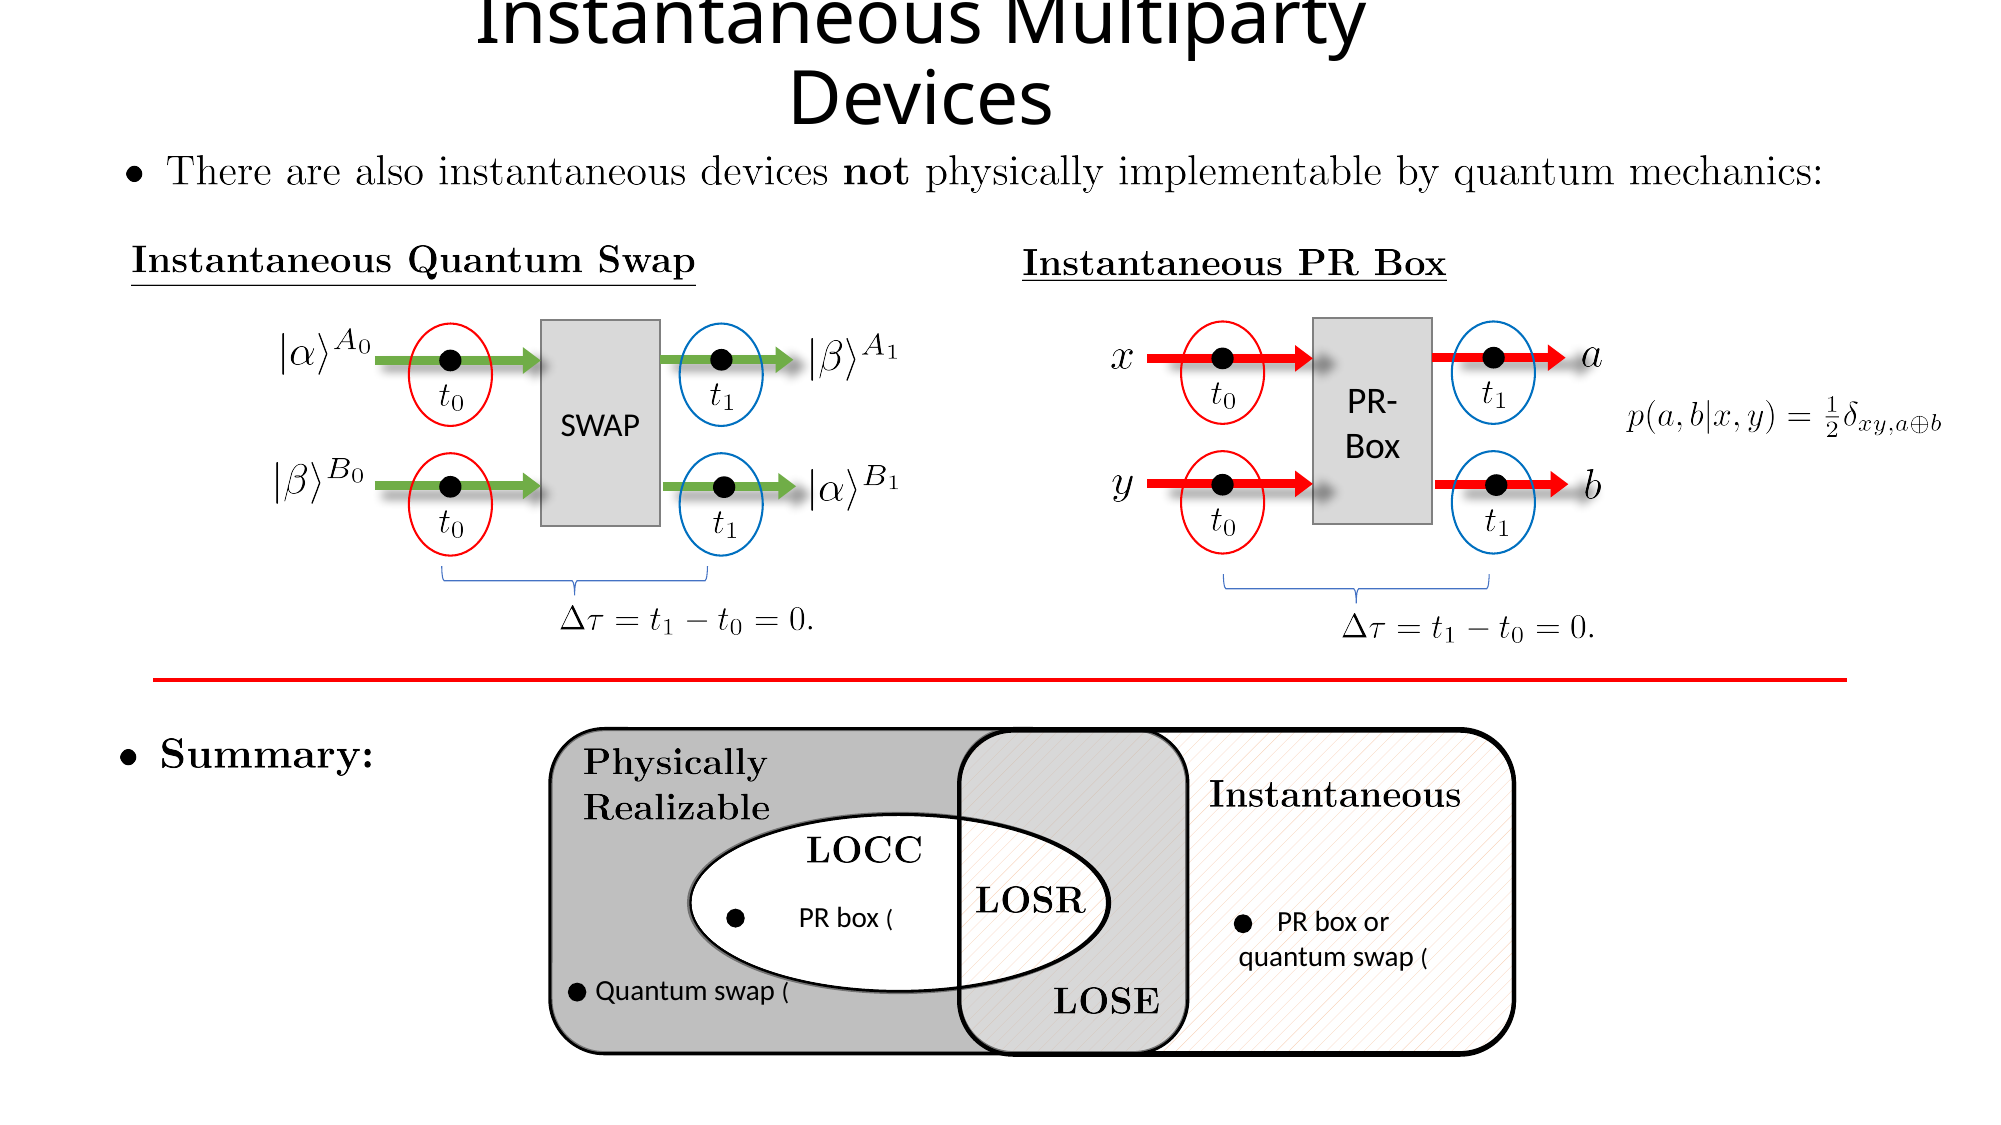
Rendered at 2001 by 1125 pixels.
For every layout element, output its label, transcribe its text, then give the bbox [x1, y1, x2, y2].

title Instantaneous Multiparty Devices [328, 12, 1515, 107]
text_box [1180, 484, 1266, 555]
picture [439, 510, 463, 538]
text_box [678, 487, 764, 557]
text_box SWAP [540, 319, 661, 527]
picture [282, 328, 370, 375]
text_box [1180, 359, 1266, 425]
text_box [1183, 450, 1263, 483]
text_box [1450, 358, 1536, 425]
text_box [550, 729, 1514, 1055]
text_box [678, 360, 764, 428]
picture [1111, 349, 1133, 369]
picture [1585, 469, 1601, 499]
picture [1342, 613, 1593, 643]
text_box [409, 322, 492, 360]
picture [120, 738, 371, 776]
picture [710, 383, 733, 410]
picture [1626, 396, 1941, 437]
picture [713, 511, 736, 538]
picture [560, 605, 812, 635]
picture [1485, 509, 1508, 536]
text_box [681, 452, 762, 486]
text_box [1450, 485, 1536, 555]
picture [811, 465, 898, 511]
text_box [407, 486, 494, 557]
picture [1582, 347, 1602, 367]
picture [1211, 382, 1235, 409]
text_box [1452, 320, 1535, 357]
text_box [441, 566, 709, 596]
picture [1211, 508, 1235, 536]
picture [811, 333, 897, 381]
text_box [407, 361, 494, 428]
picture [439, 384, 463, 412]
text_box [1181, 320, 1264, 358]
picture [276, 458, 363, 504]
picture [1112, 475, 1133, 503]
text_box [680, 322, 762, 359]
picture [131, 245, 696, 286]
picture [1022, 249, 1448, 281]
text_box [1453, 450, 1534, 484]
text_box [1222, 574, 1490, 604]
text_box [410, 452, 490, 485]
picture [1482, 381, 1505, 408]
text_box PR-Box [1312, 317, 1433, 525]
picture [126, 155, 1820, 193]
